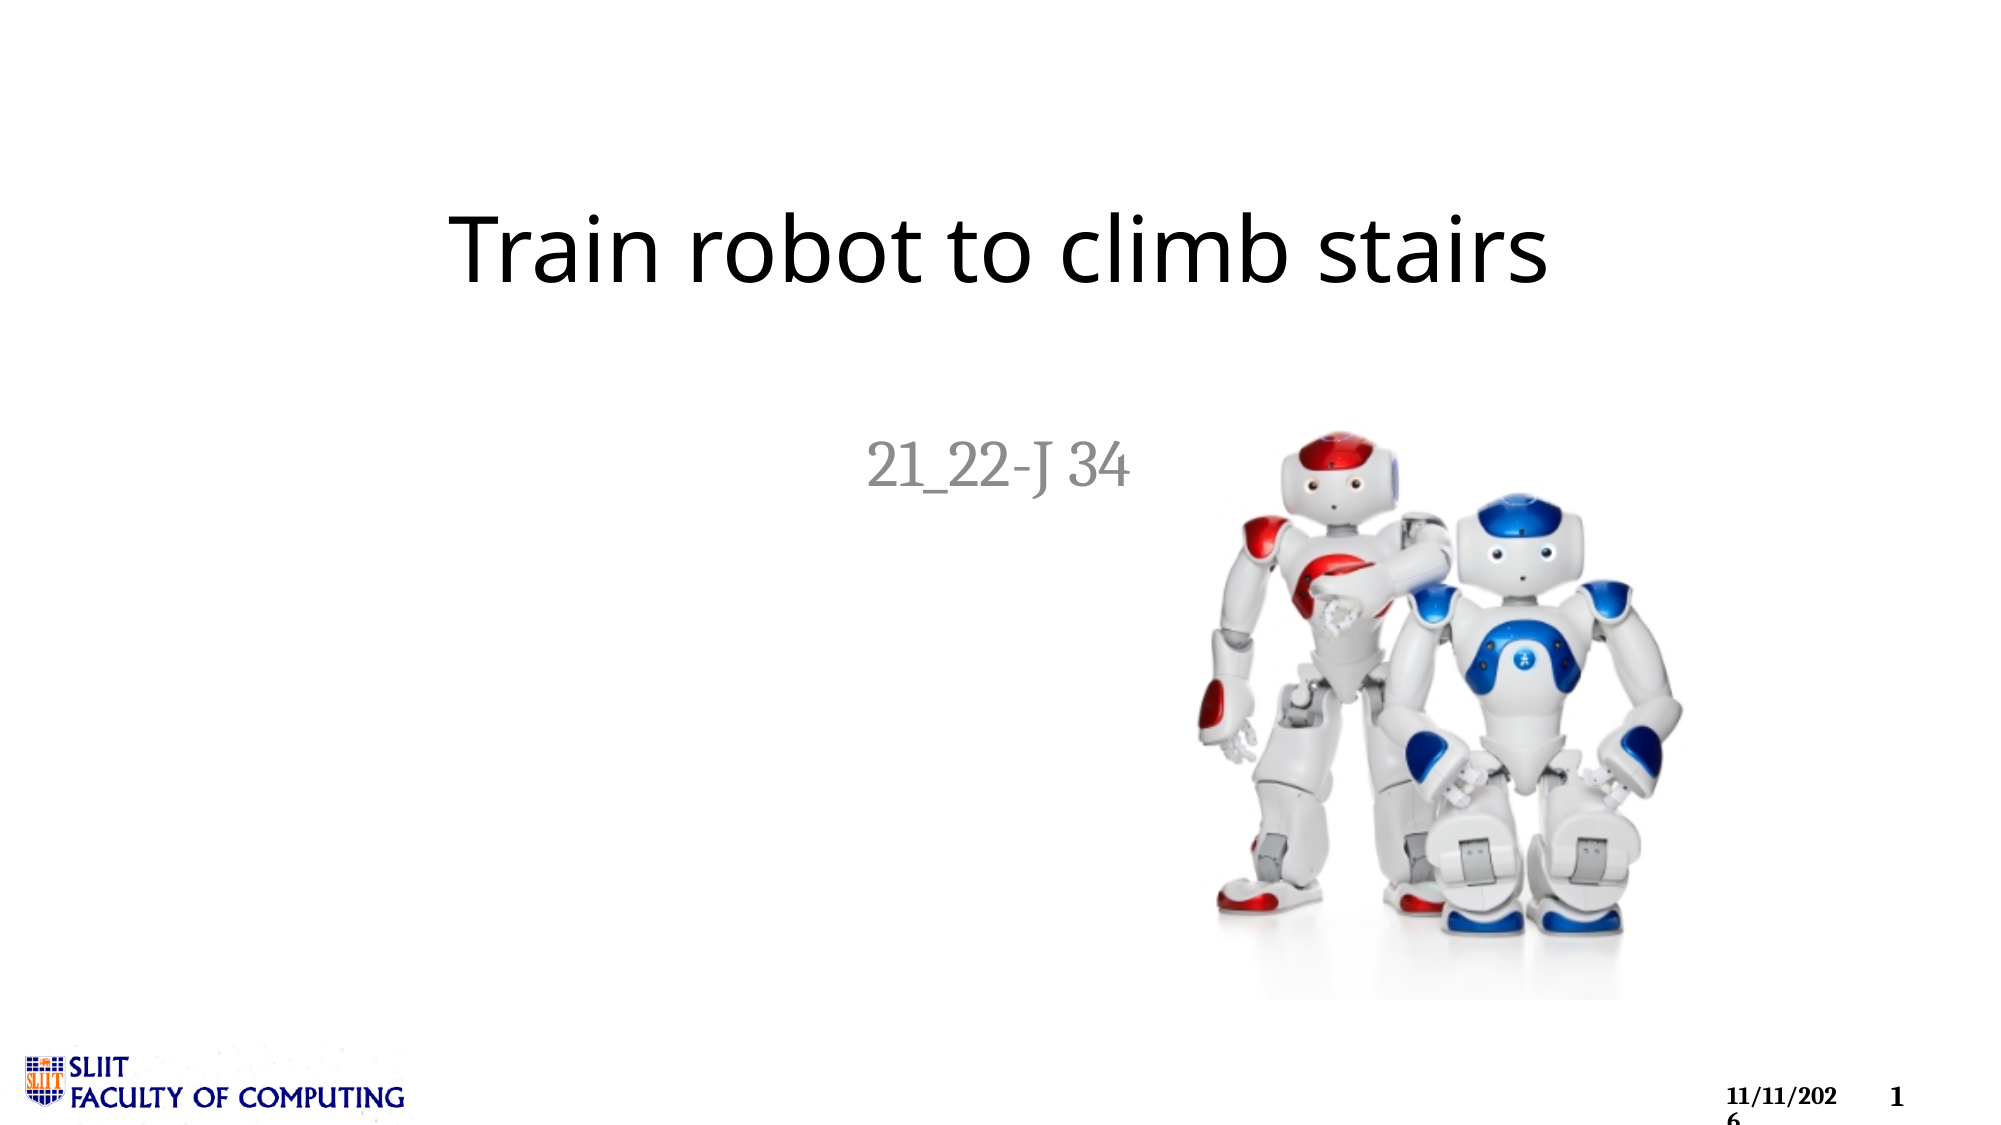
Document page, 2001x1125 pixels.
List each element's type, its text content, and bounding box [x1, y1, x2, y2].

title Train robot to climb stairs [150, 125, 1850, 367]
picture [0, 1045, 413, 1125]
subtitle 21_22-J 34 [300, 412, 944, 700]
picture [944, 363, 1916, 1001]
